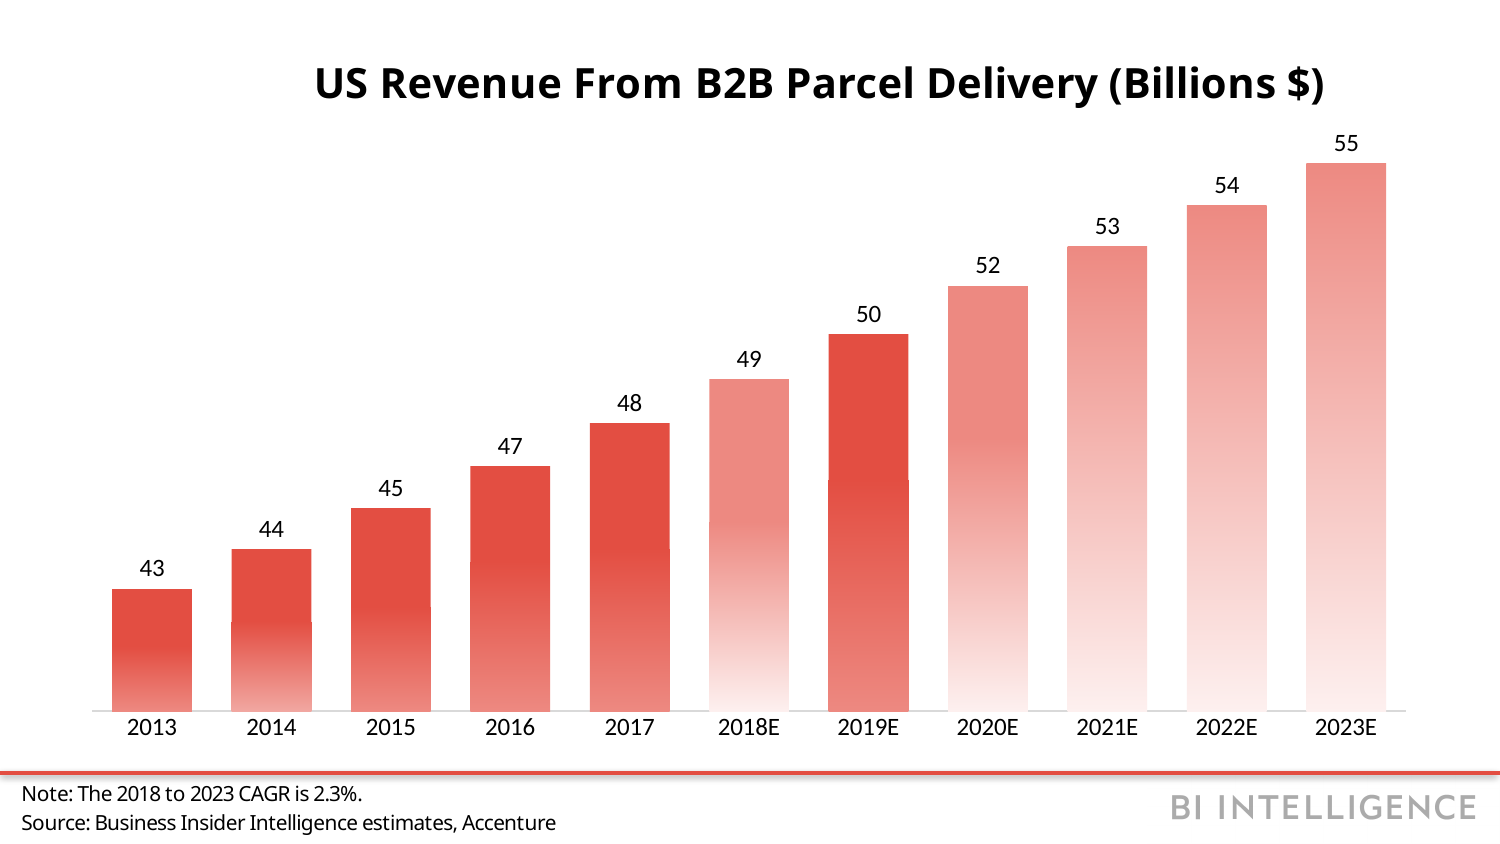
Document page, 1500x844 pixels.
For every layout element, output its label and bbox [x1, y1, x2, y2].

chart [0, 0, 1500, 772]
chart [0, 774, 1500, 844]
